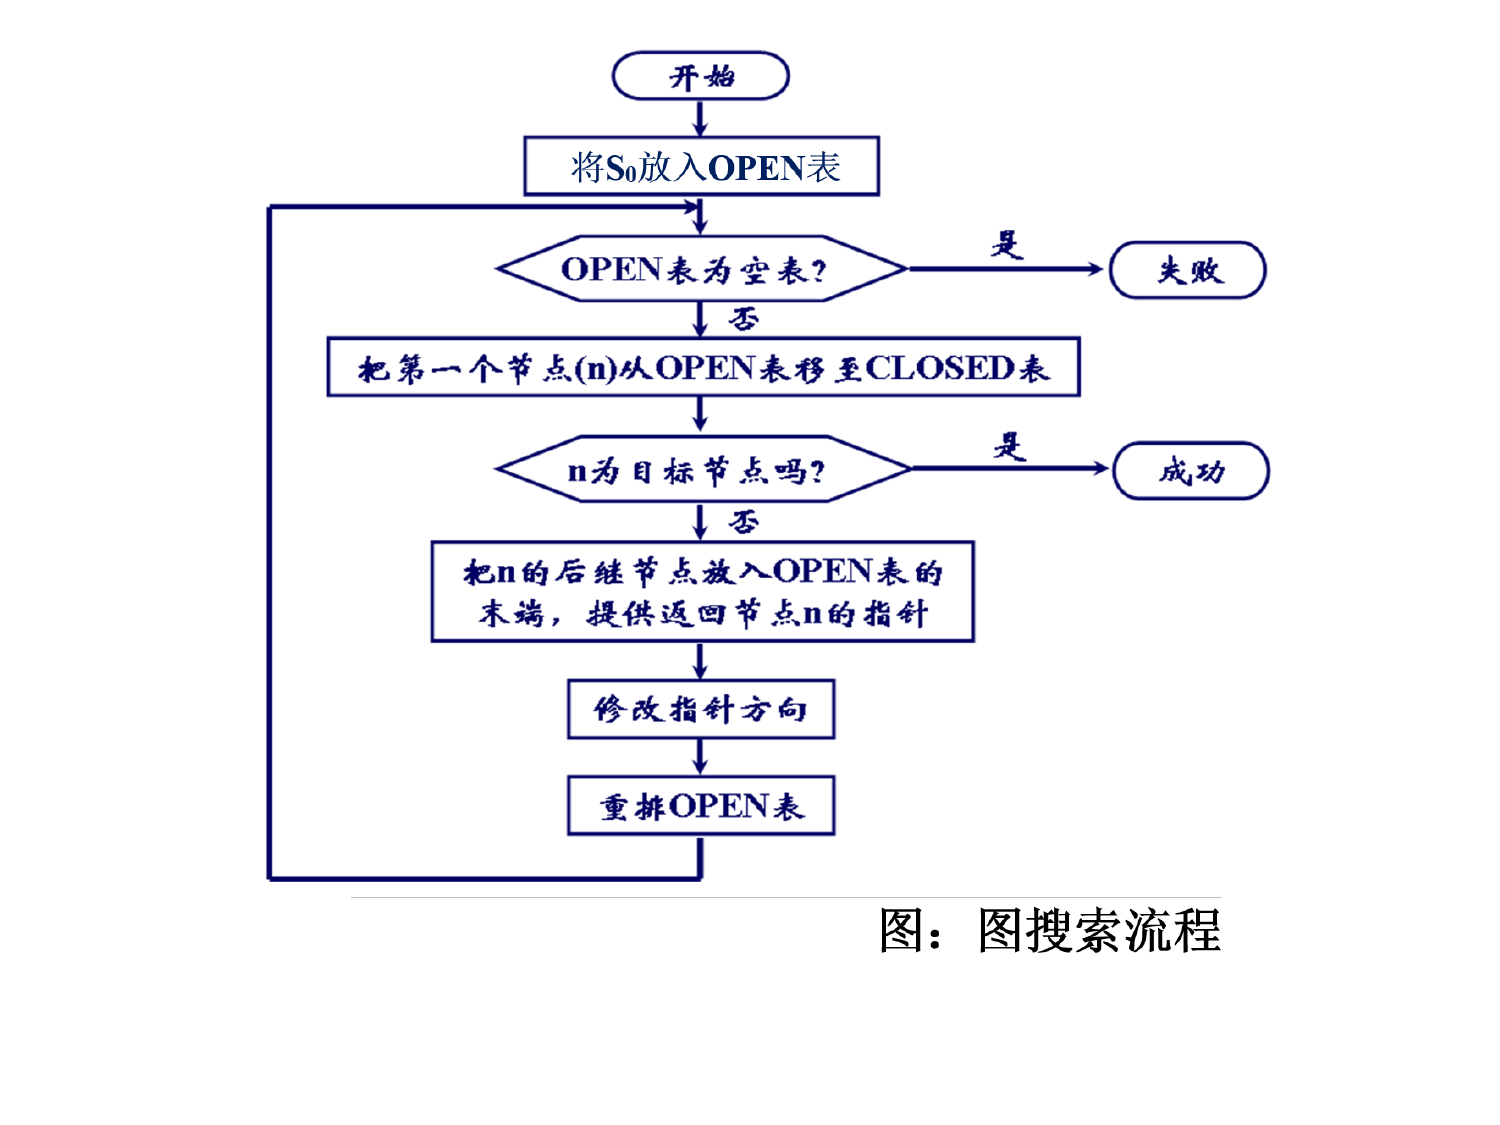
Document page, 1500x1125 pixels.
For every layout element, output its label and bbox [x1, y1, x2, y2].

picture [249, 37, 1275, 986]
